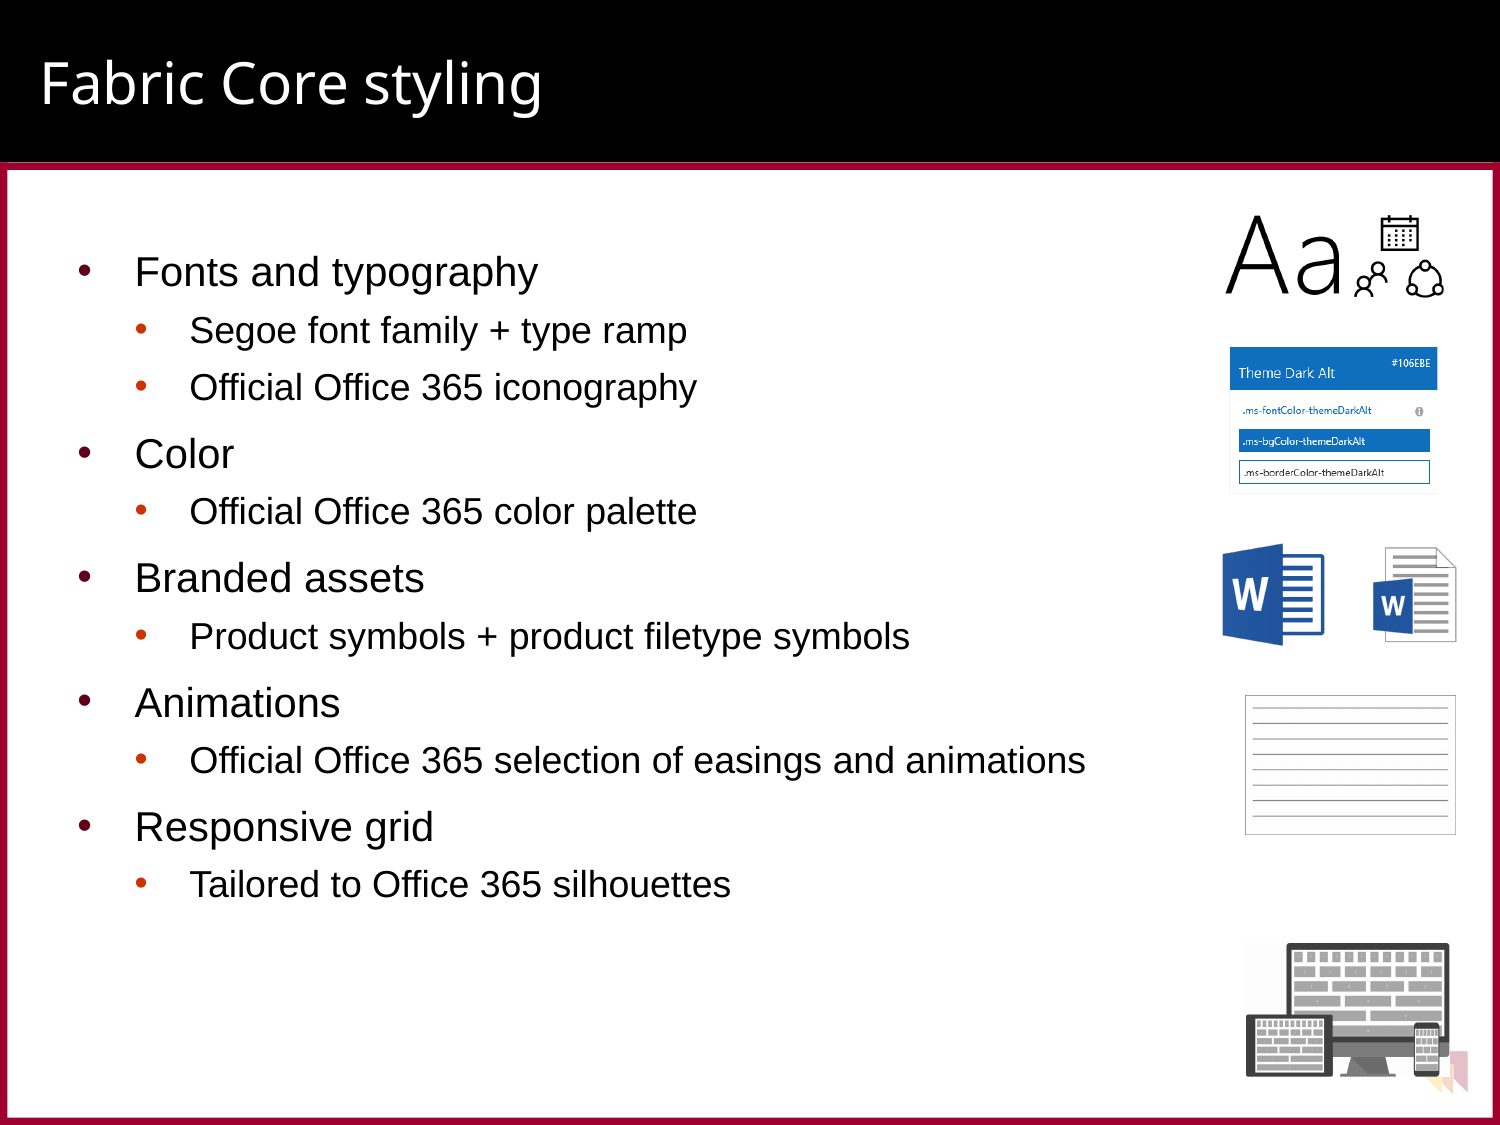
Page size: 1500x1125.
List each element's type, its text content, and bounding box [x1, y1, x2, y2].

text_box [1244, 694, 1457, 836]
picture [1218, 538, 1477, 650]
list Fonts and typography Segoe font family + type ramp Official Office 365 iconography Color Official Office 365 color palette Branded assets Product symbols + product filetype symbols Animations Official Office 365 selection of easings and animations Responsive grid Tailored to Office 365 silhouettes [62, 237, 1438, 1088]
picture [1222, 199, 1444, 315]
picture [1227, 346, 1438, 495]
picture [1244, 941, 1451, 1077]
title Fabric Core styling [24, 12, 1438, 150]
